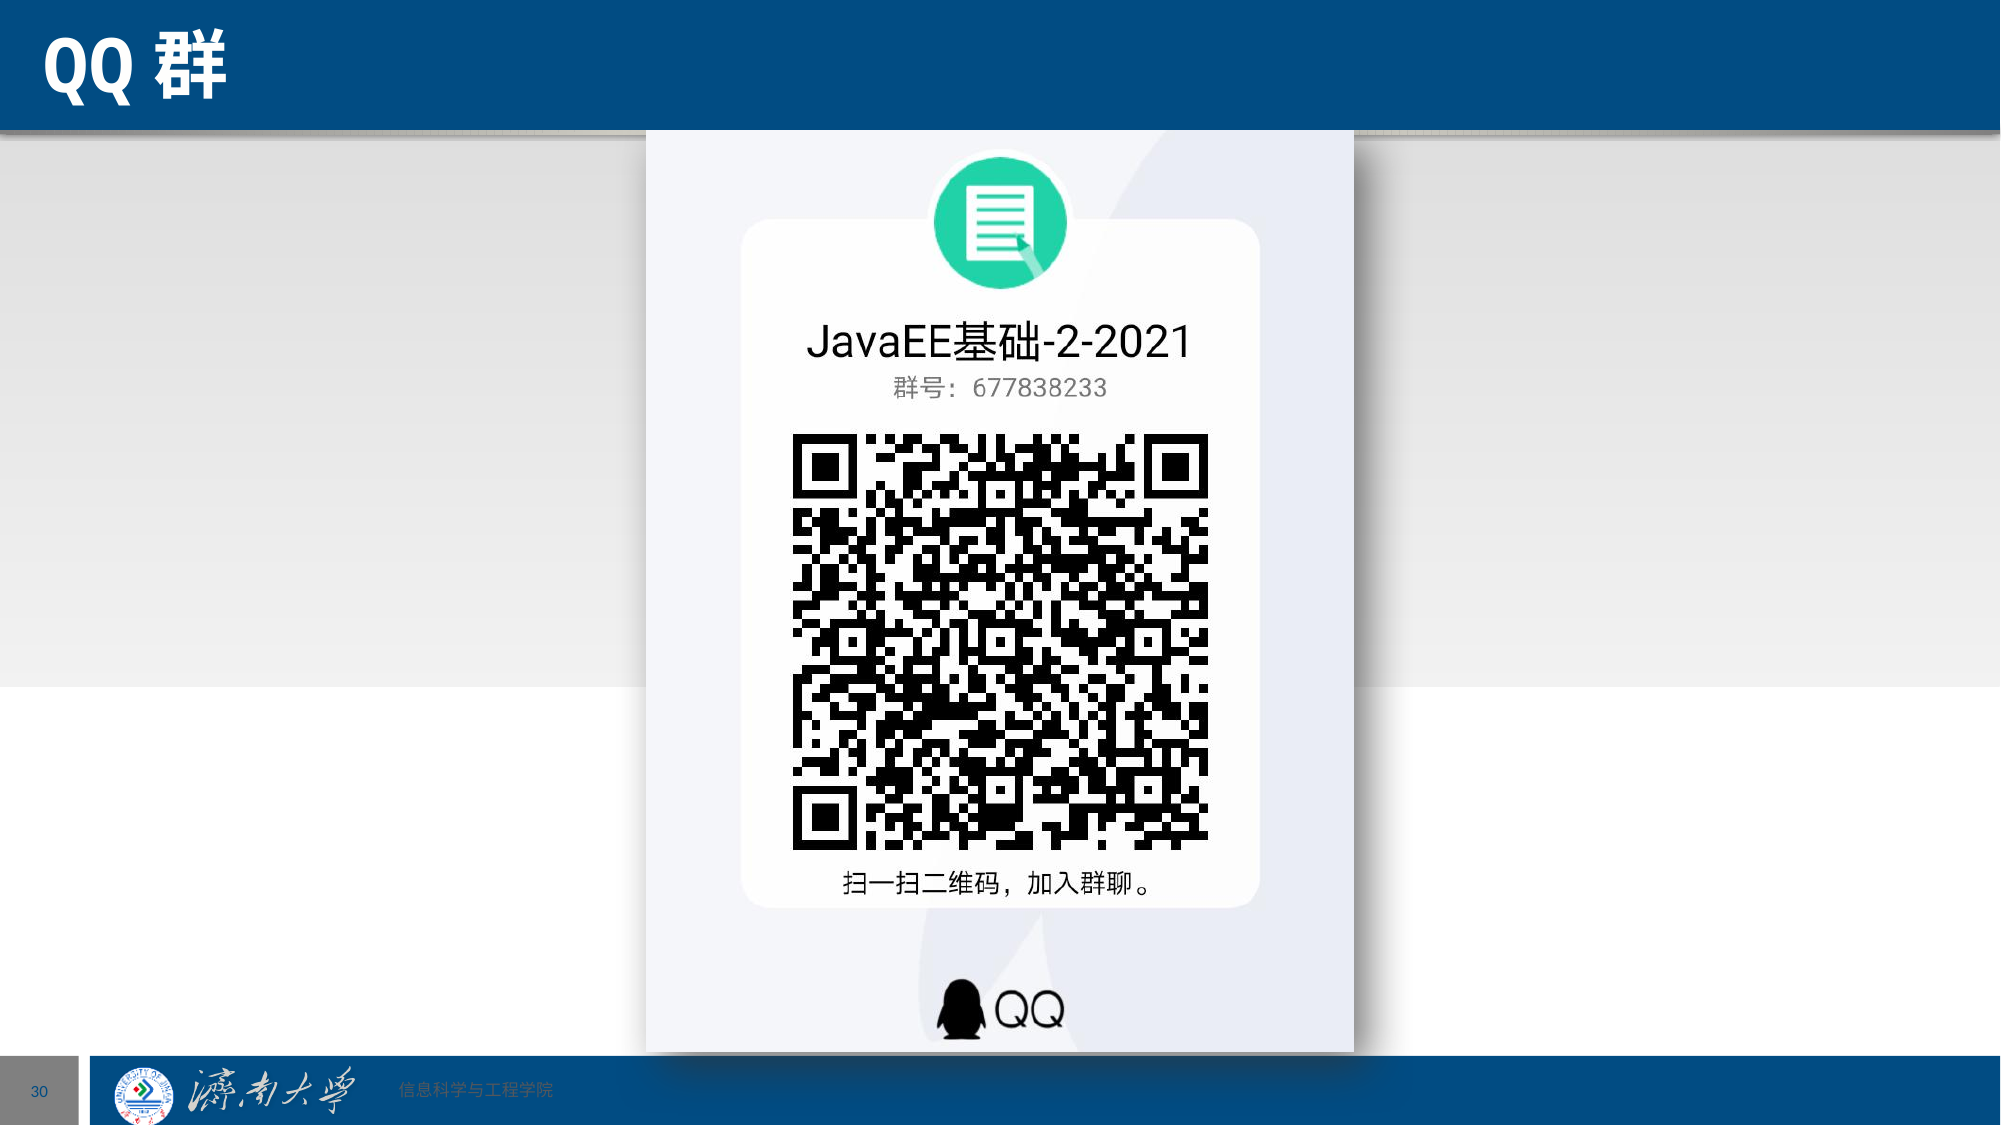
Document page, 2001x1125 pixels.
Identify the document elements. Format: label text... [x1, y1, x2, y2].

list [645, 129, 1355, 1052]
picture [114, 1067, 174, 1125]
title QQ群 [0, 0, 2000, 130]
